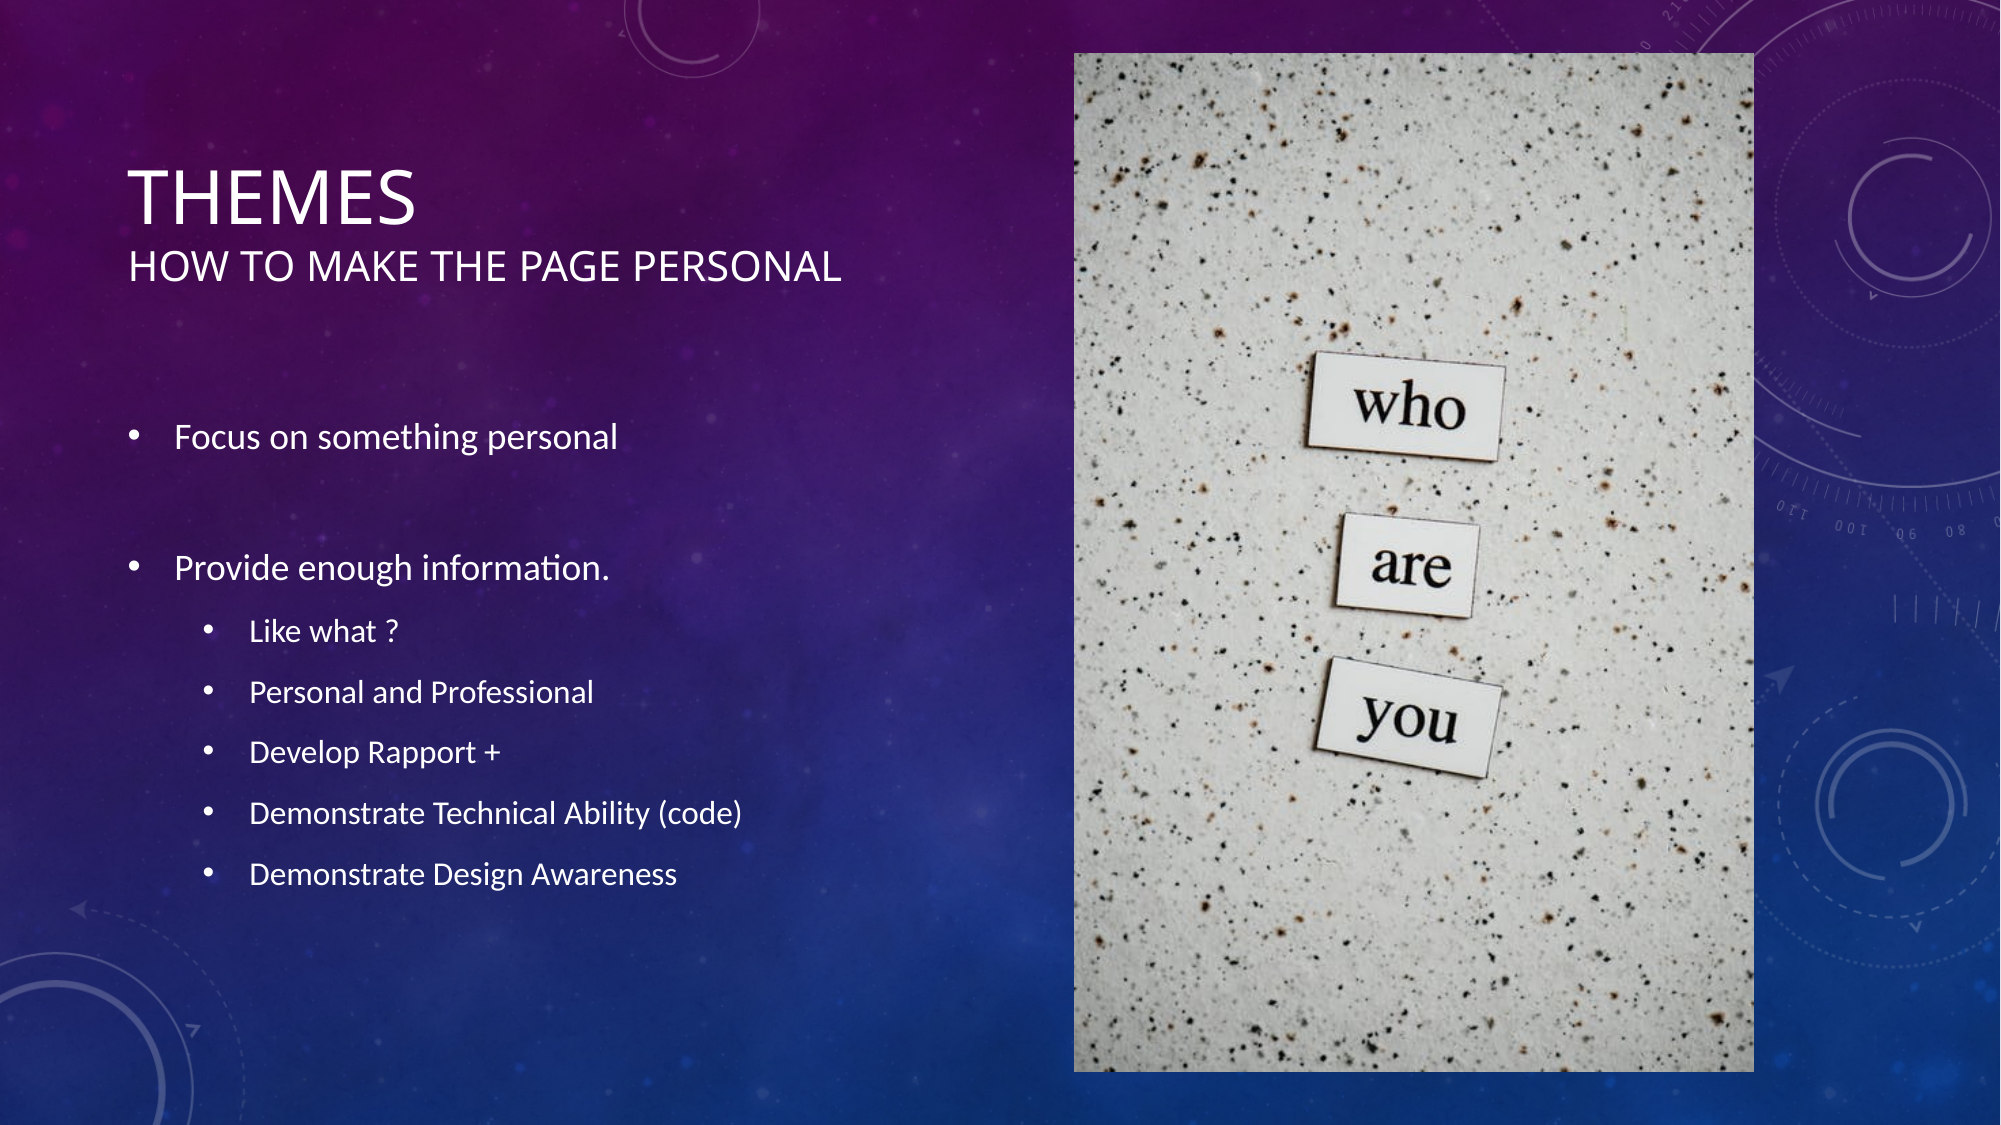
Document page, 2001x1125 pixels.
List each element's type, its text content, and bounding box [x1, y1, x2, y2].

picture [0, 0, 2001, 1125]
list Focus on something personal Provide enough information. Like what ? Personal and Professional Develop Rapport + Demonstrate Technical Ability (code) Demonstrate Design Awareness [112, 385, 880, 984]
title THEMES HOW TO MAKE THE PAGE PERSONAL [112, 99, 1068, 339]
